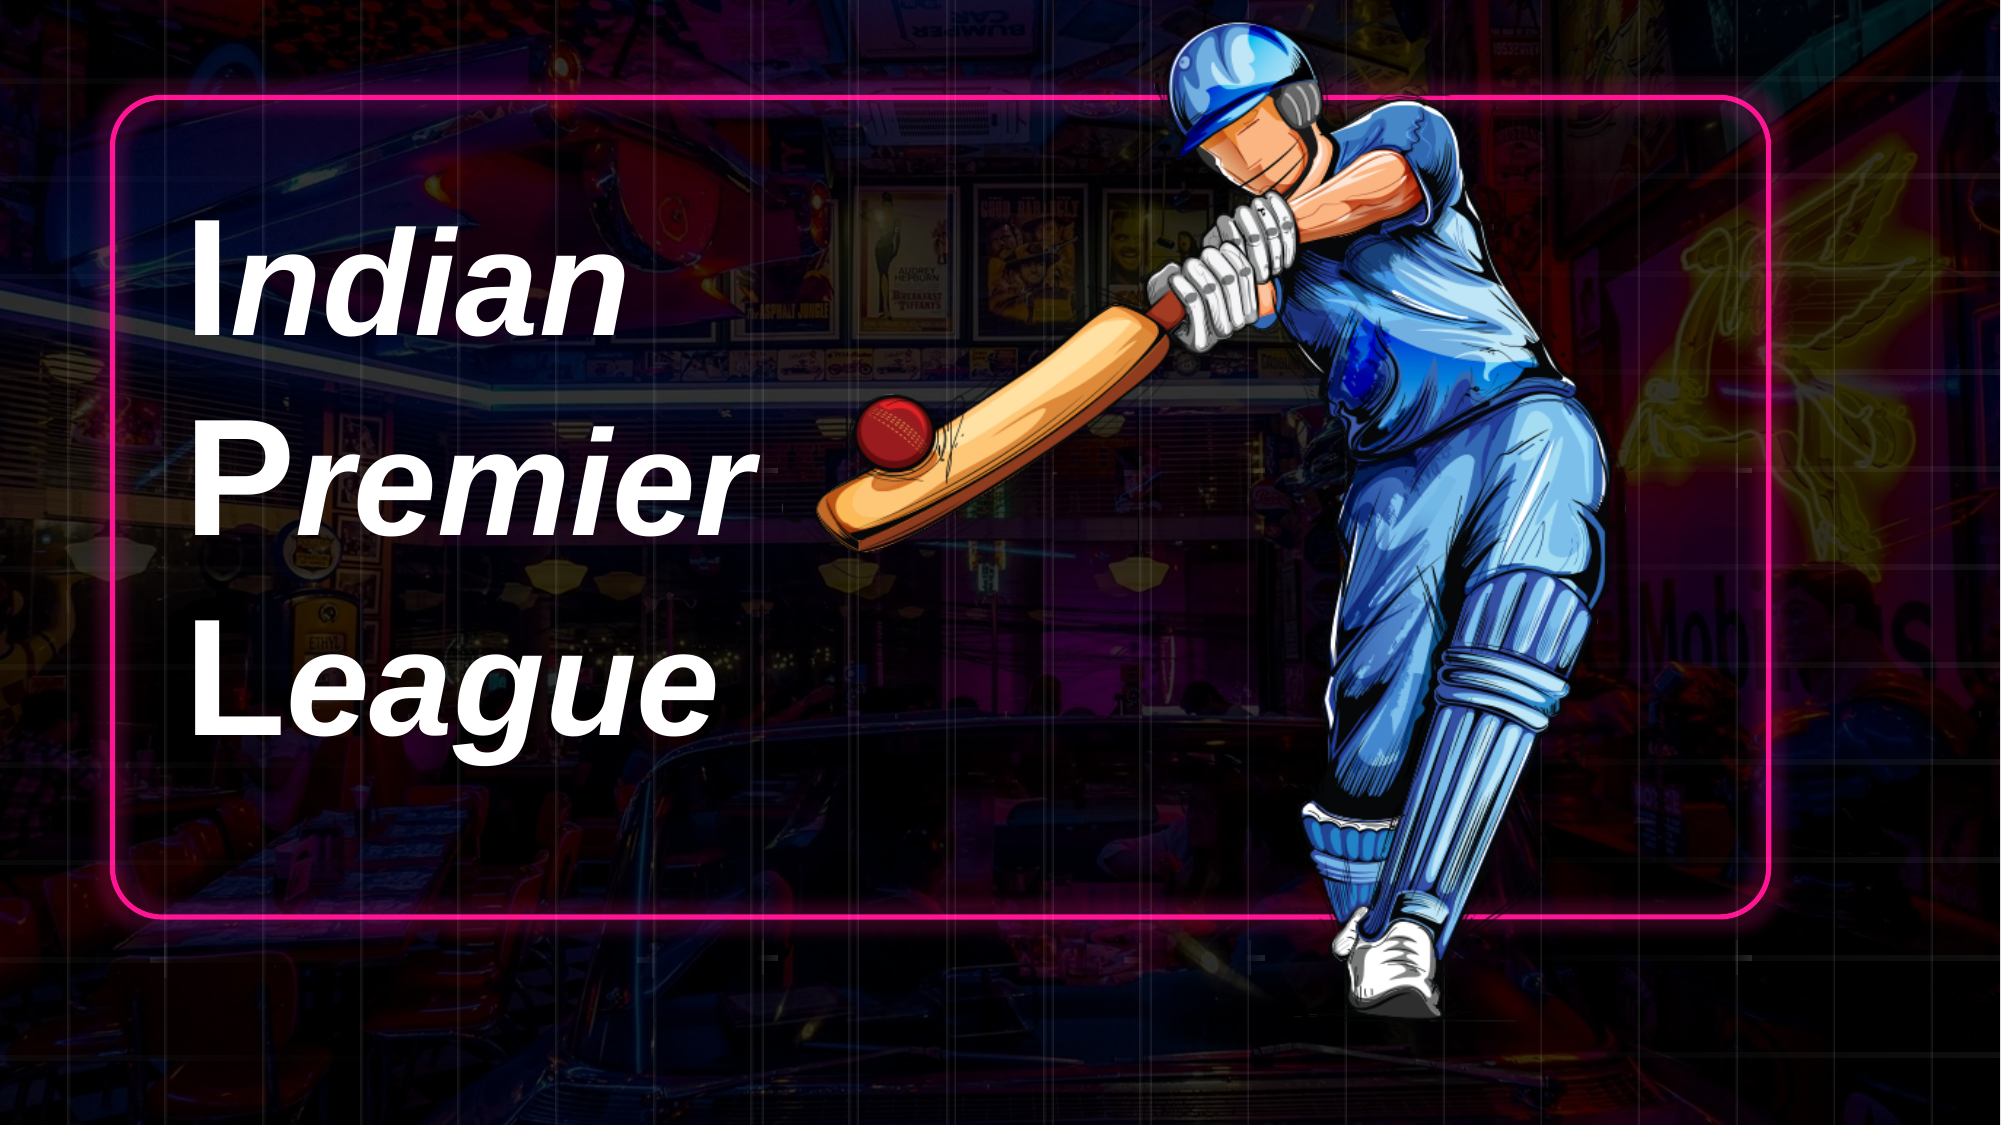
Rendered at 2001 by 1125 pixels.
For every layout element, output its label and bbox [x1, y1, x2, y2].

picture [780, 20, 1627, 1032]
text_box [0, 0, 1159, 1125]
text_box [1159, 0, 2000, 1125]
